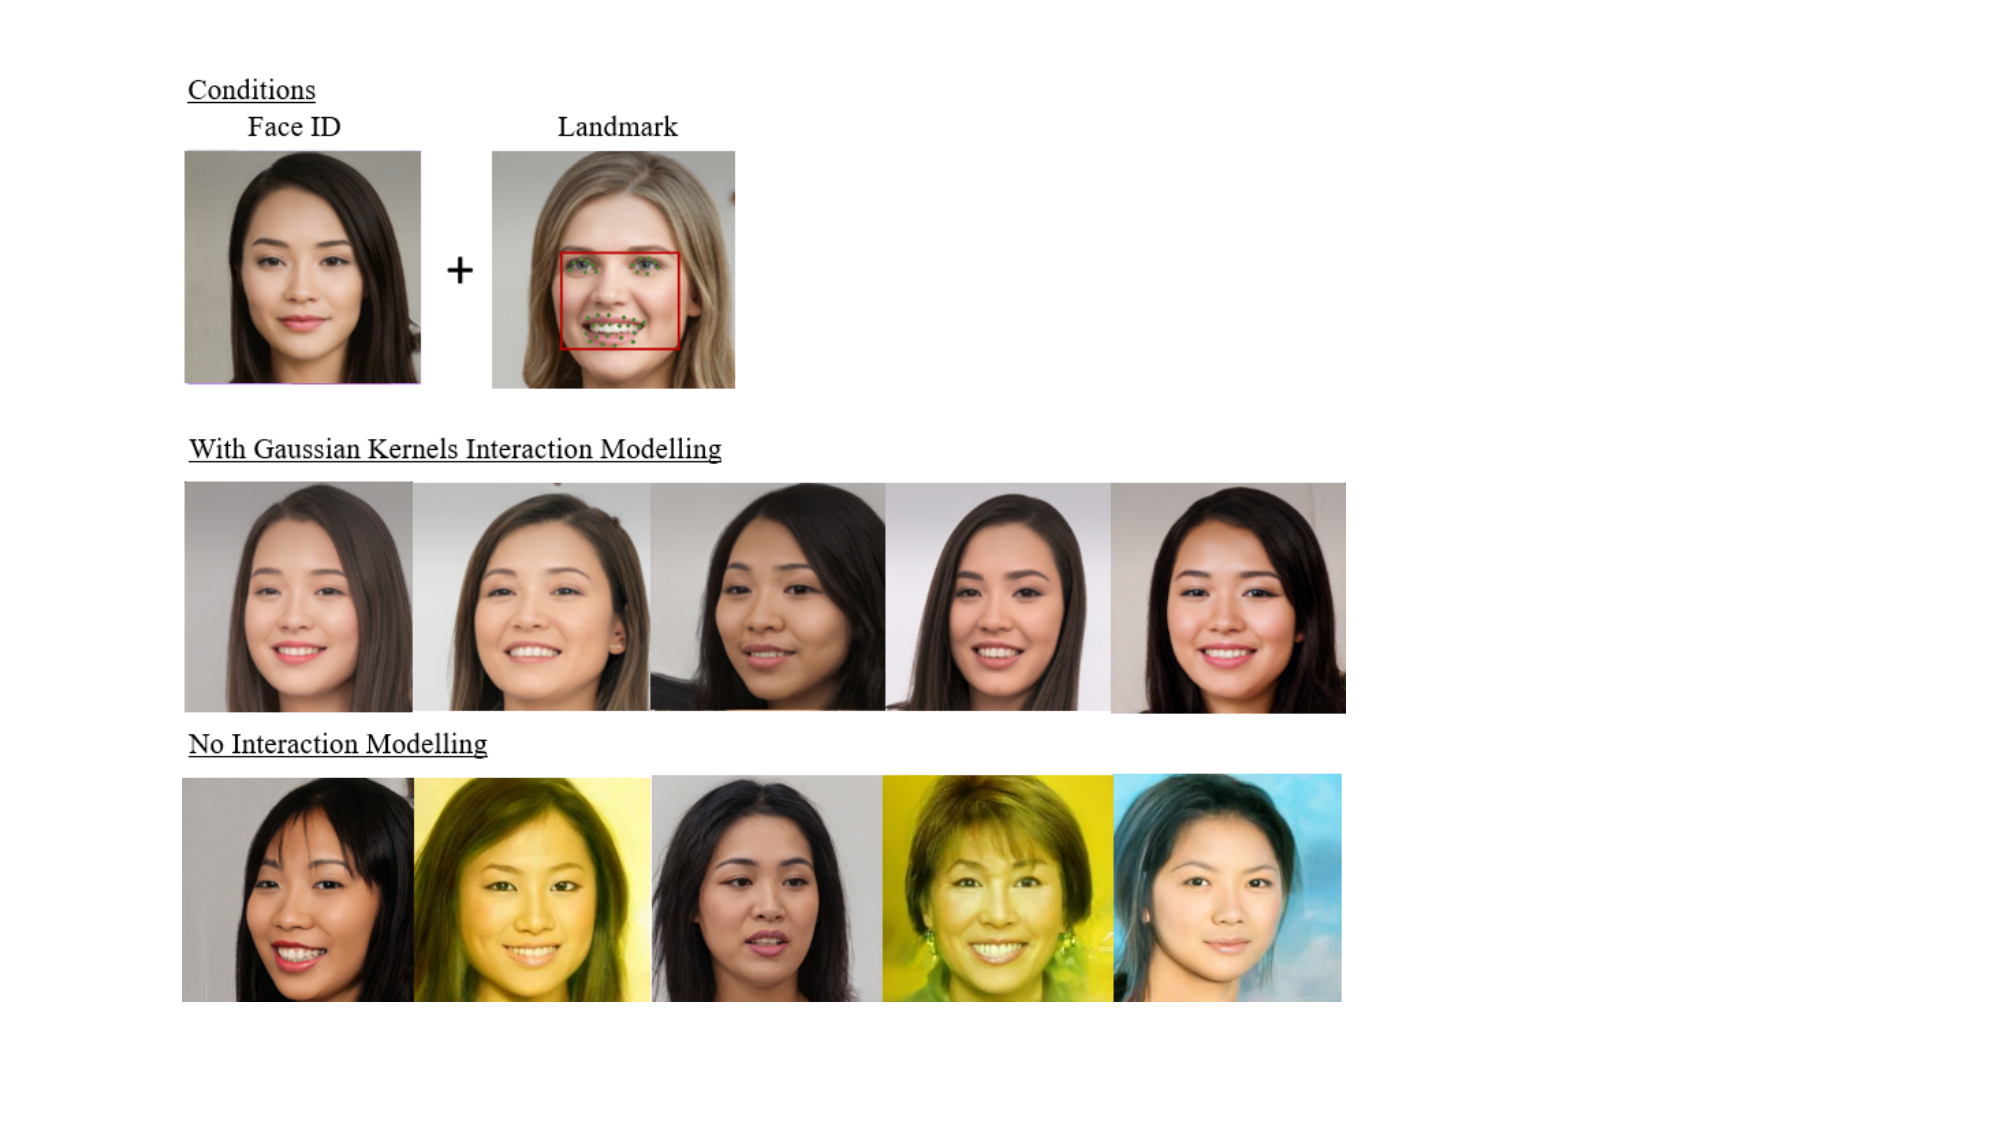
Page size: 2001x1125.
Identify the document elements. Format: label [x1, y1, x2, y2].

picture [182, 72, 1346, 1002]
